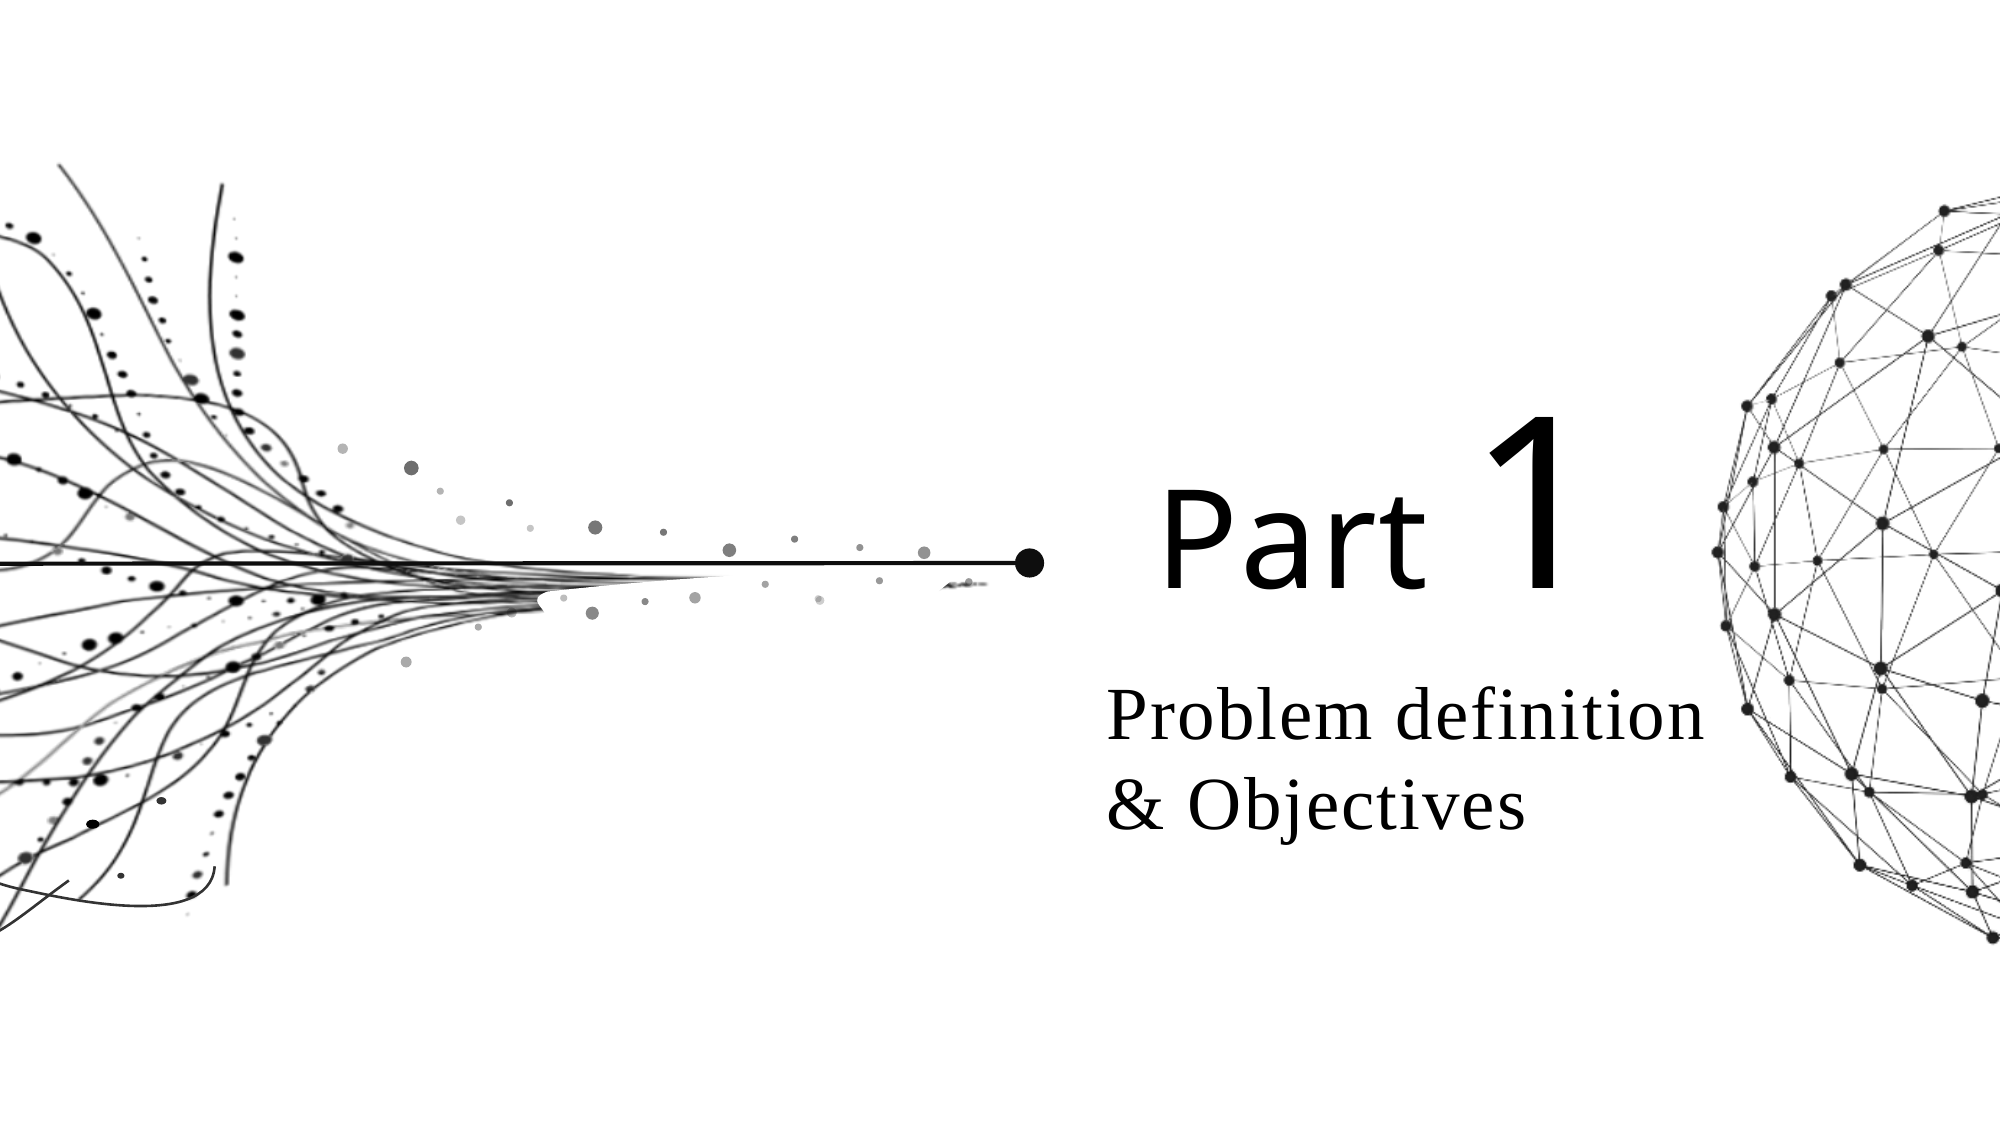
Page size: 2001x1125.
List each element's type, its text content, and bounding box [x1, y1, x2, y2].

picture [1537, 61, 2000, 1064]
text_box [436, 487, 884, 631]
text_box Problem definition & Objectives [1092, 657, 1537, 943]
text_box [337, 443, 973, 668]
picture [0, 0, 1055, 1125]
text_box Part 1 [1092, 341, 1537, 644]
